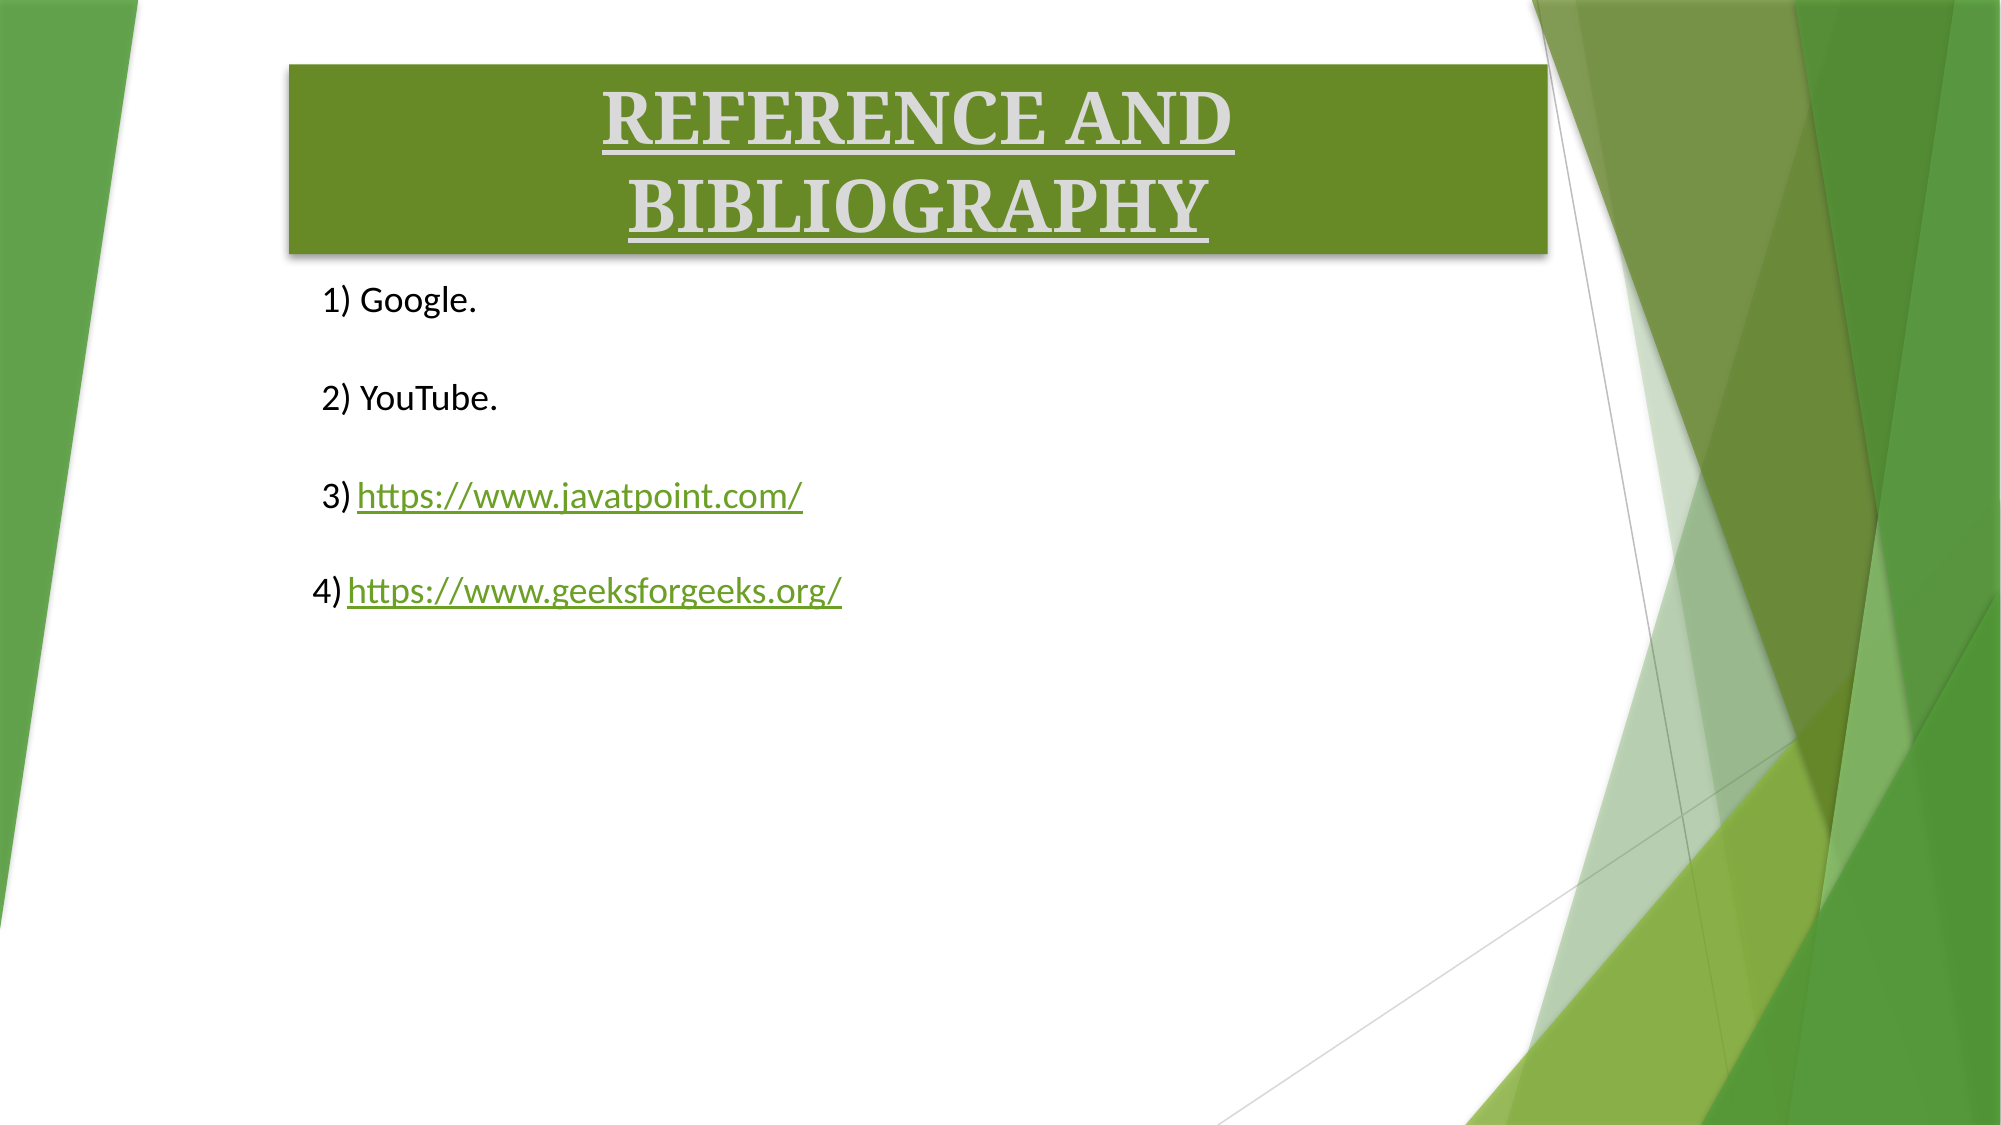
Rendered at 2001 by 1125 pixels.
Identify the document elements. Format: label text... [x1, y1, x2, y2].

text_box 1) Google. 2) YouTube. 3) https://www.javatpoint.com/ 4) https://www.geeksforgeeks.org/ [289, 264, 1291, 619]
text_box REFERENCE AND BIBLIOGRAPHY [289, 64, 1548, 255]
